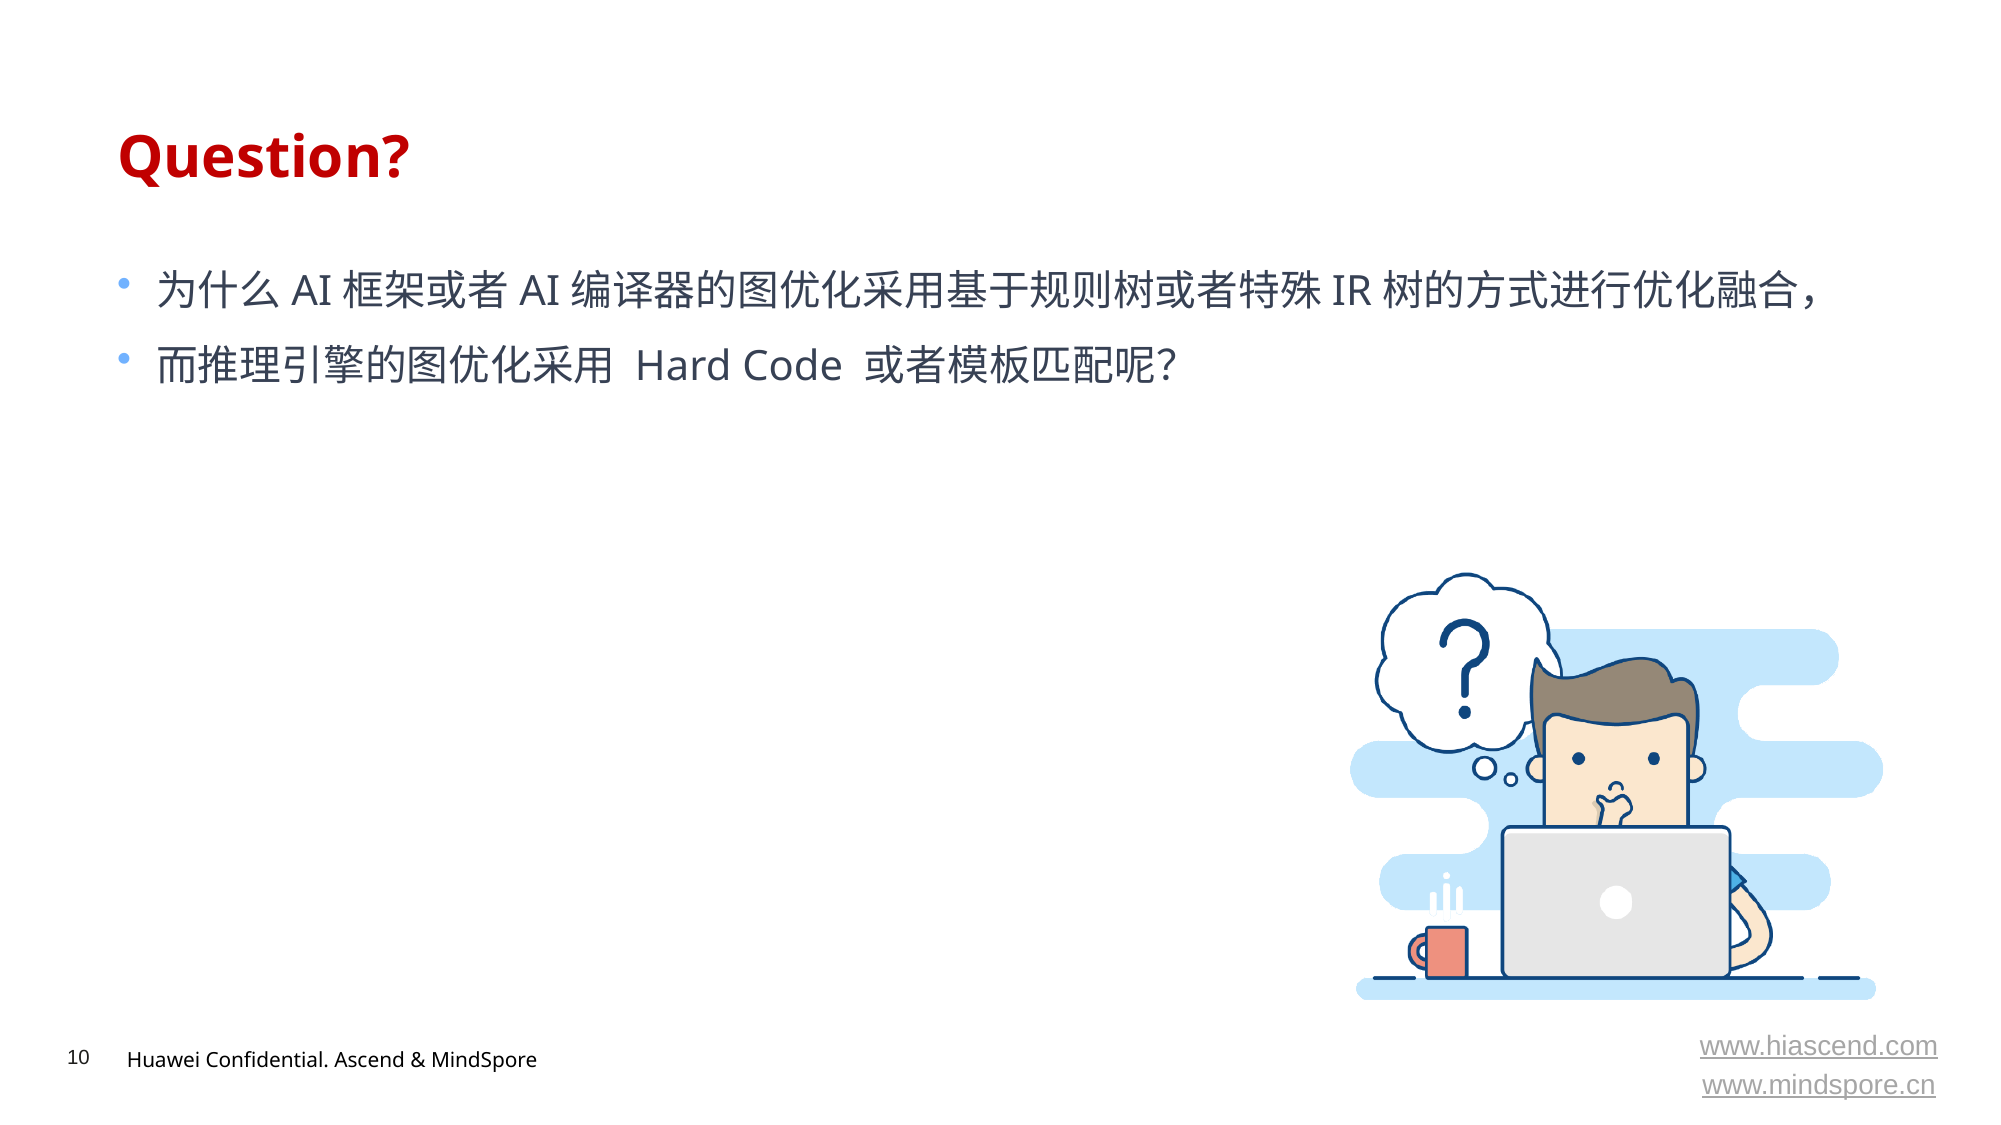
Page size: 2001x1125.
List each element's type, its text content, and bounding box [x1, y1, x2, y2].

title Question? [102, 111, 1901, 209]
list 为什么AI框架或者AI编译器的图优化采用基于规则树或者特殊IR树的方式进行优化融合， 而推理引擎的图优化采用 Hard Code 或者模板匹配呢？ [102, 231, 1901, 988]
picture [1336, 560, 1901, 1009]
